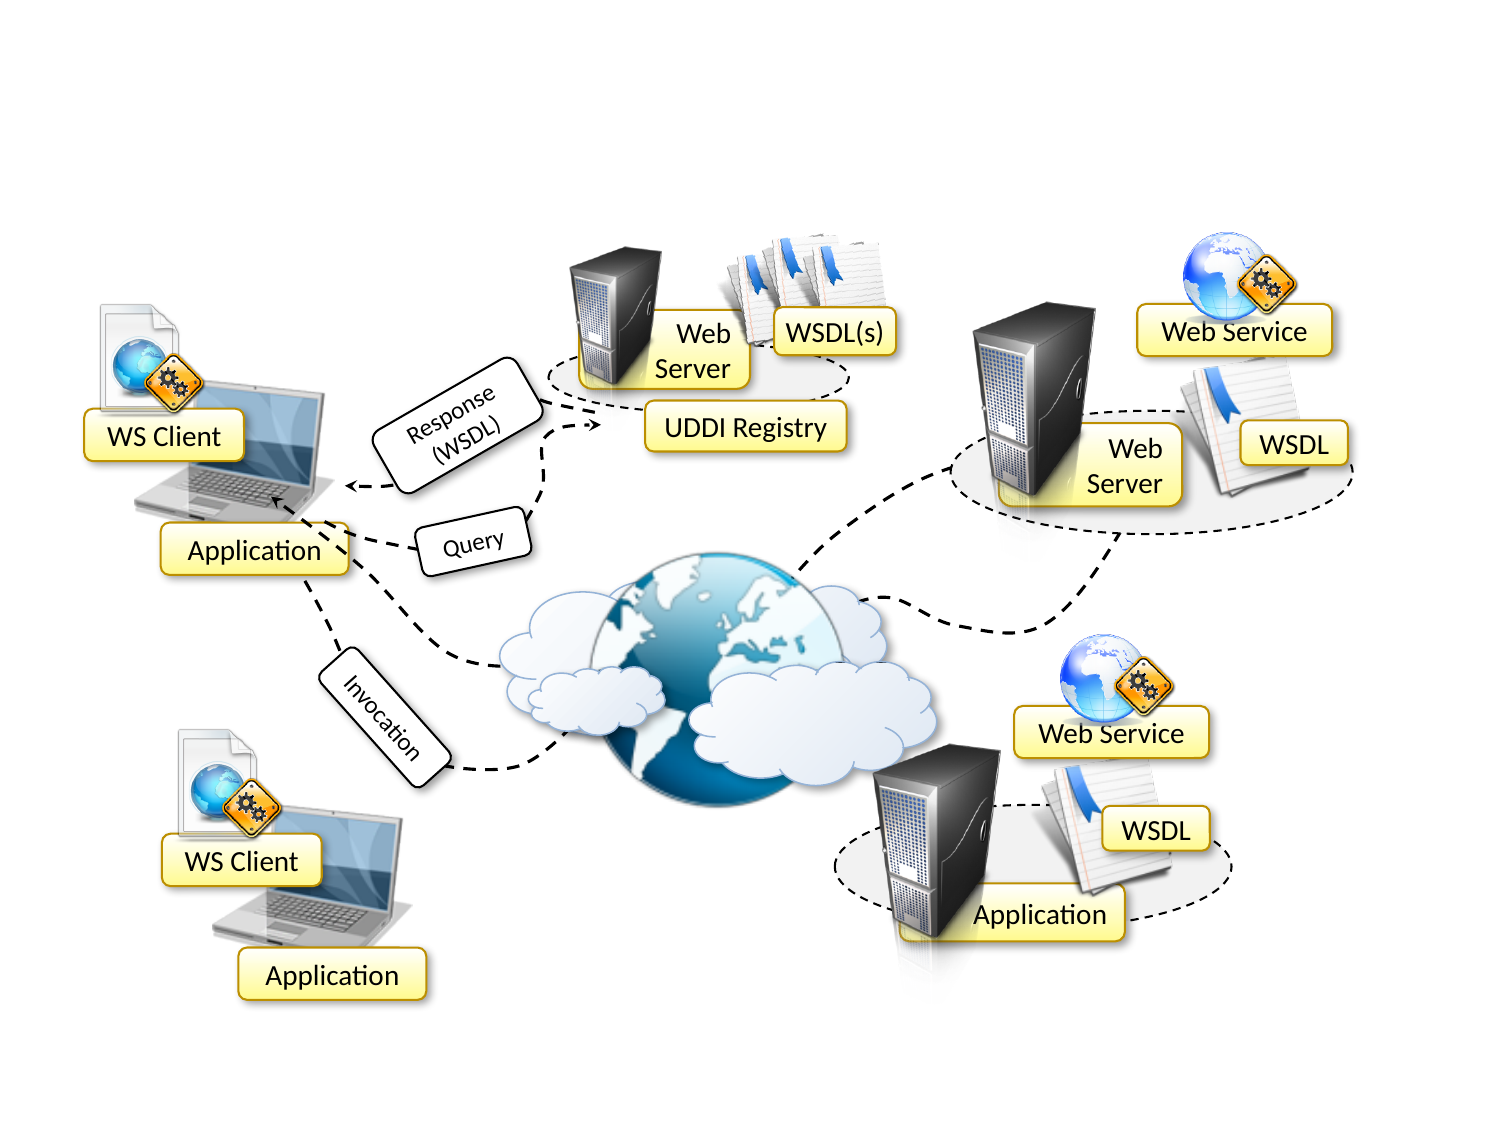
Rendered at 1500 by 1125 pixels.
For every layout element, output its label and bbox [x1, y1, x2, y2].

text_box [62, 206, 1388, 1037]
